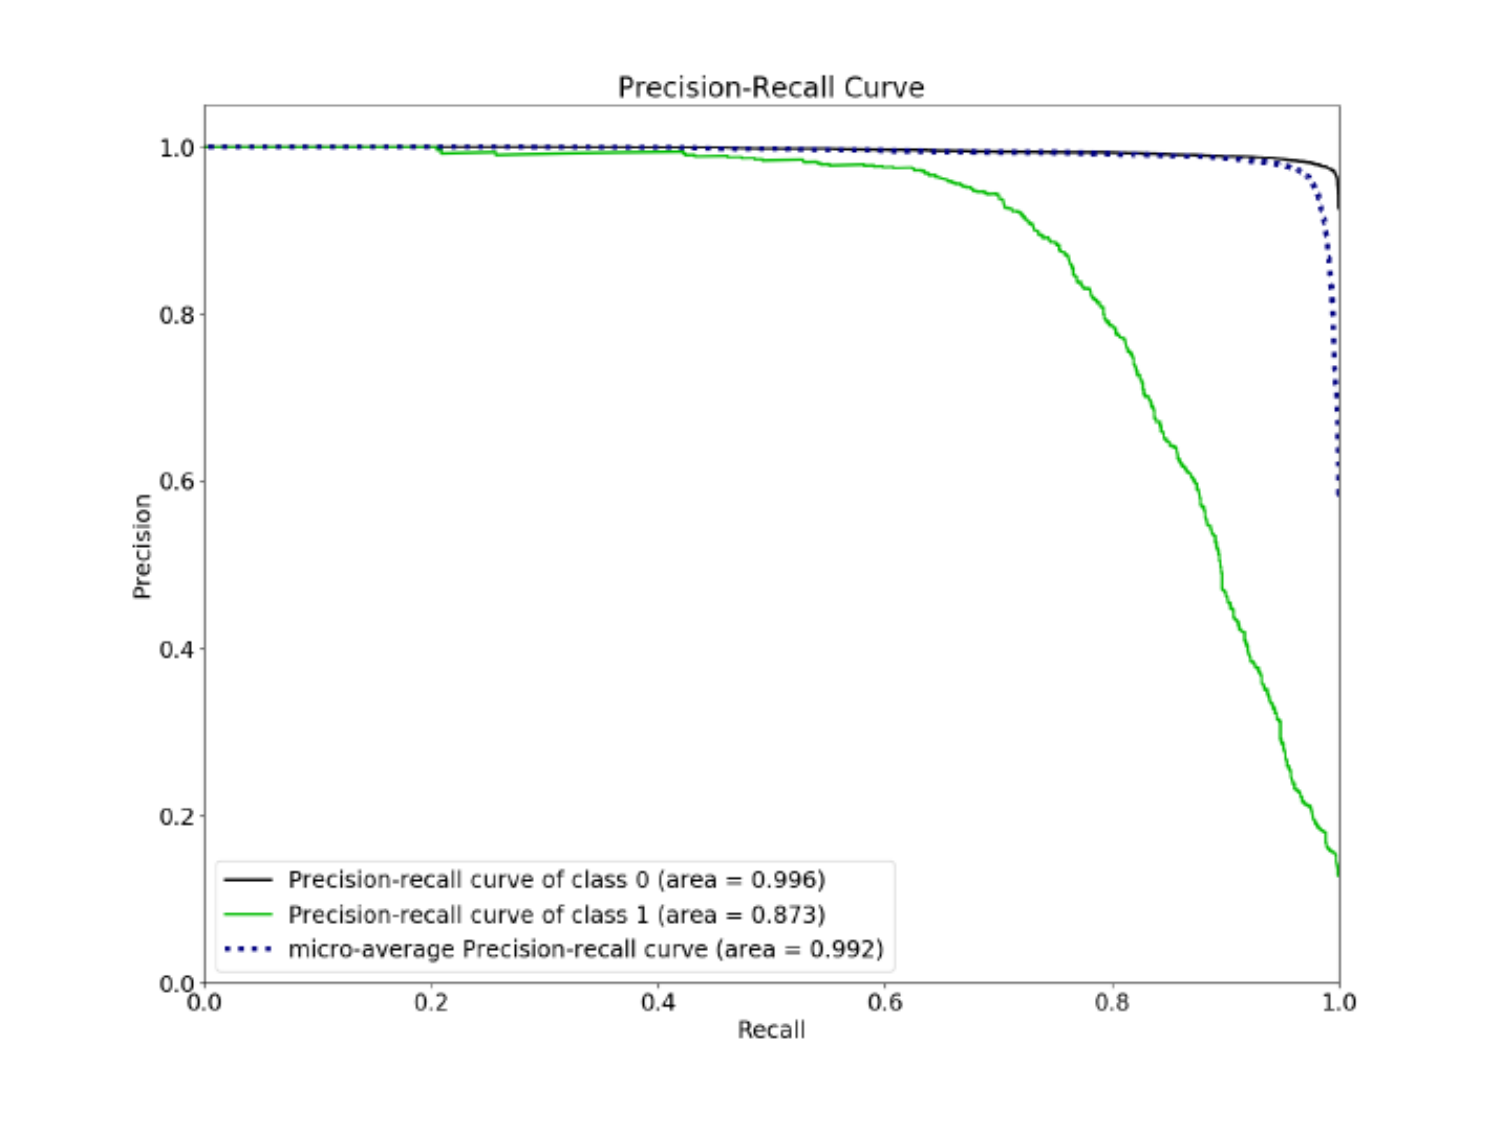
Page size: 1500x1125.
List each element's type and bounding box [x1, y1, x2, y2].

picture [107, 56, 1392, 1068]
